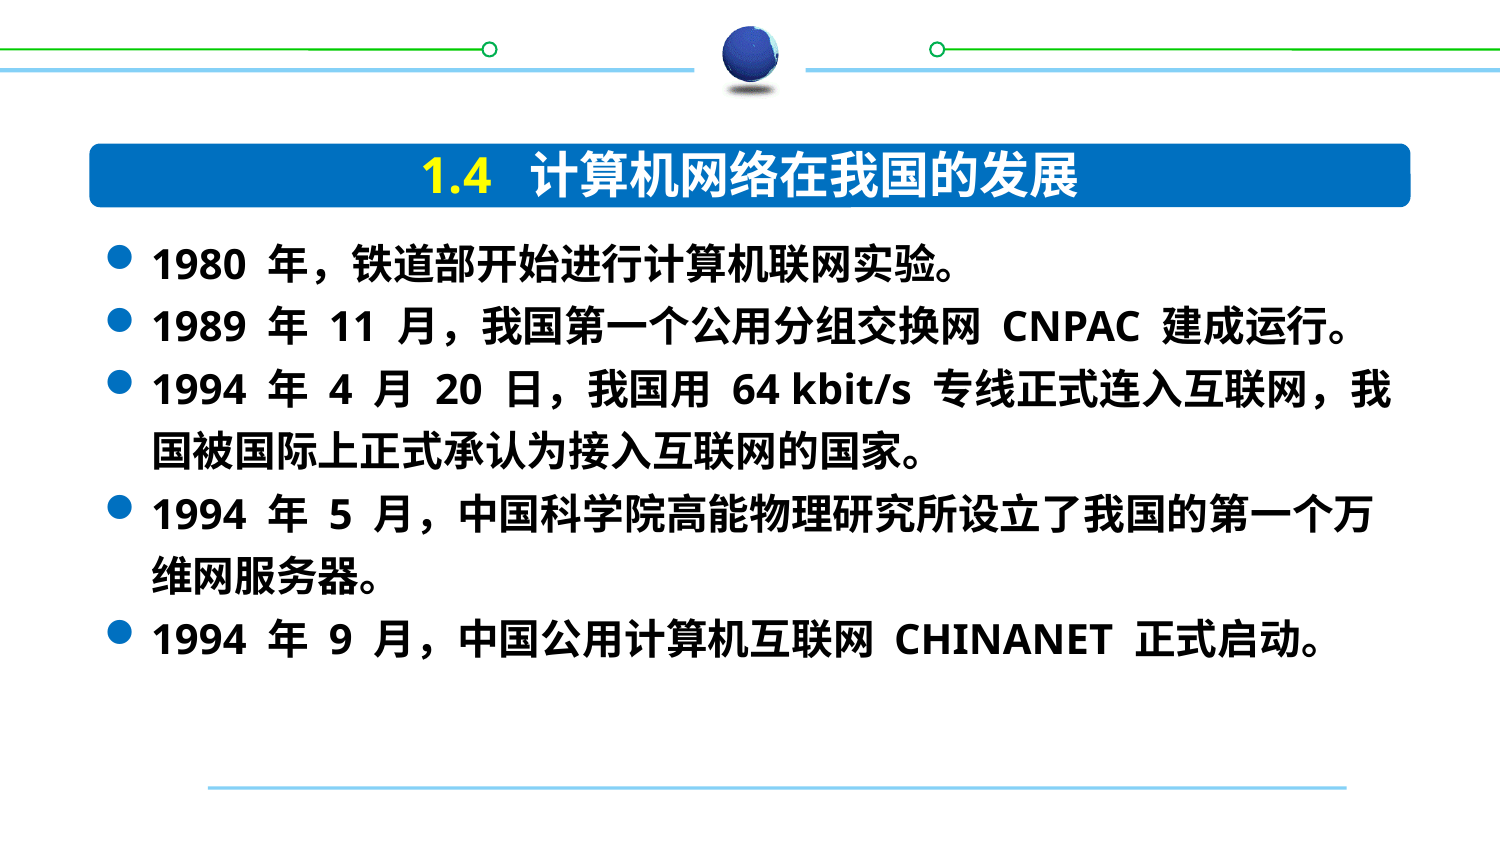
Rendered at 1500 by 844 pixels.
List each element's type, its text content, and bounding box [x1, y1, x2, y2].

text_box 1.4 计算机网络在我国的发展 [405, 136, 1095, 212]
text_box 1980 年，铁道部开始进行计算机联网实验。 1989 年 11 月，我国第一个公用分组交换网 CNPAC 建成运行。 1994 年 4 月 20 日，我国用 64 kbit/s 专线正式连入互联网，我国被国际上正式承认为接入互联网的国家。 1994 年 5 月，中国科学院高能物理研究所设立了我国的第一个万维网服务器。 1994 年 9 月，中国公用计算机互联网 CHINANET 正式启动。 [89, 217, 1411, 670]
text_box [89, 143, 405, 208]
text_box [1095, 143, 1411, 208]
picture [720, 24, 780, 100]
